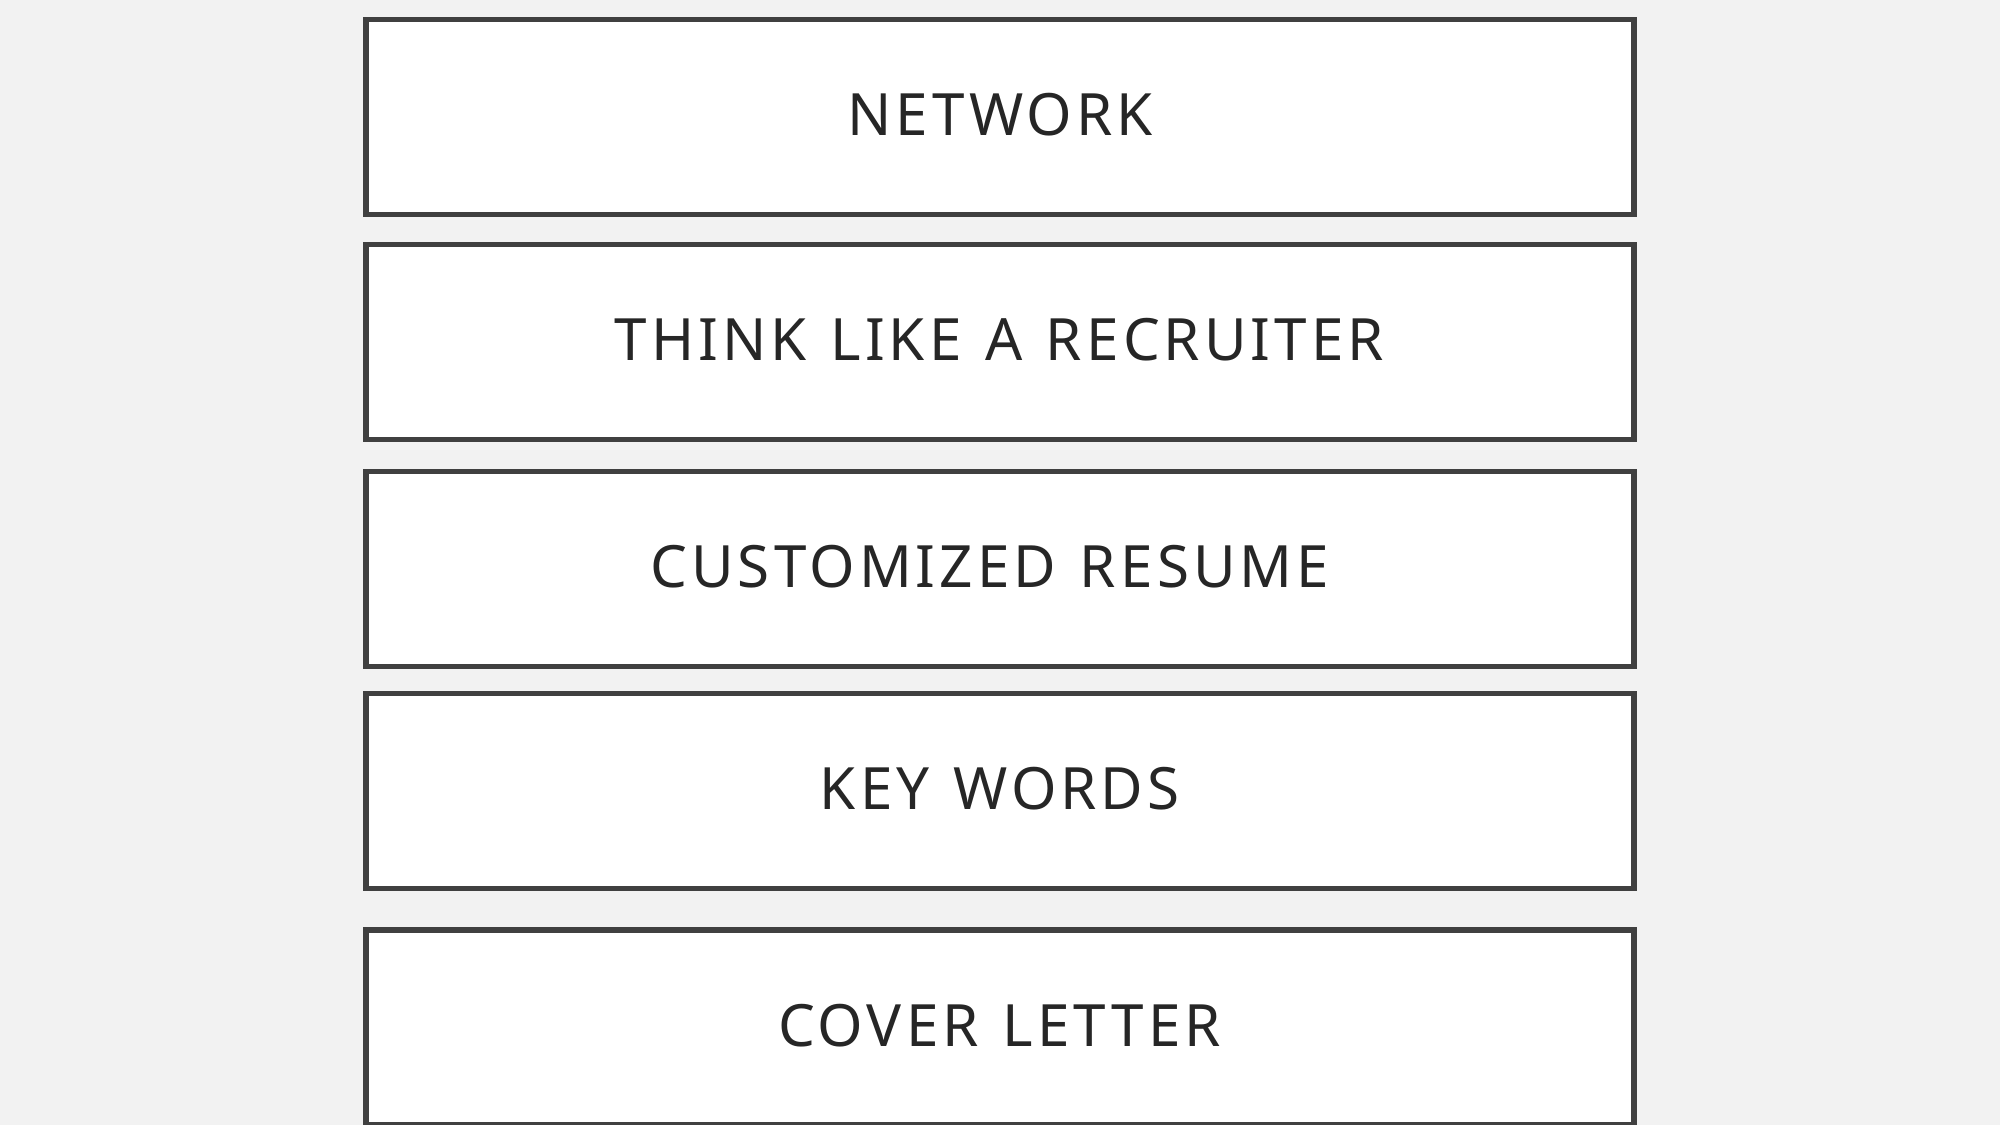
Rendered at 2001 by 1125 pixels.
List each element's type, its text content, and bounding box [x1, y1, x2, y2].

text_box Customized resume [366, 471, 1634, 667]
title Think like a recruiter [363, 242, 1637, 442]
text_box network [366, 19, 1634, 215]
text_box Cover letter [366, 929, 1634, 1125]
text_box Key words [366, 693, 1634, 889]
